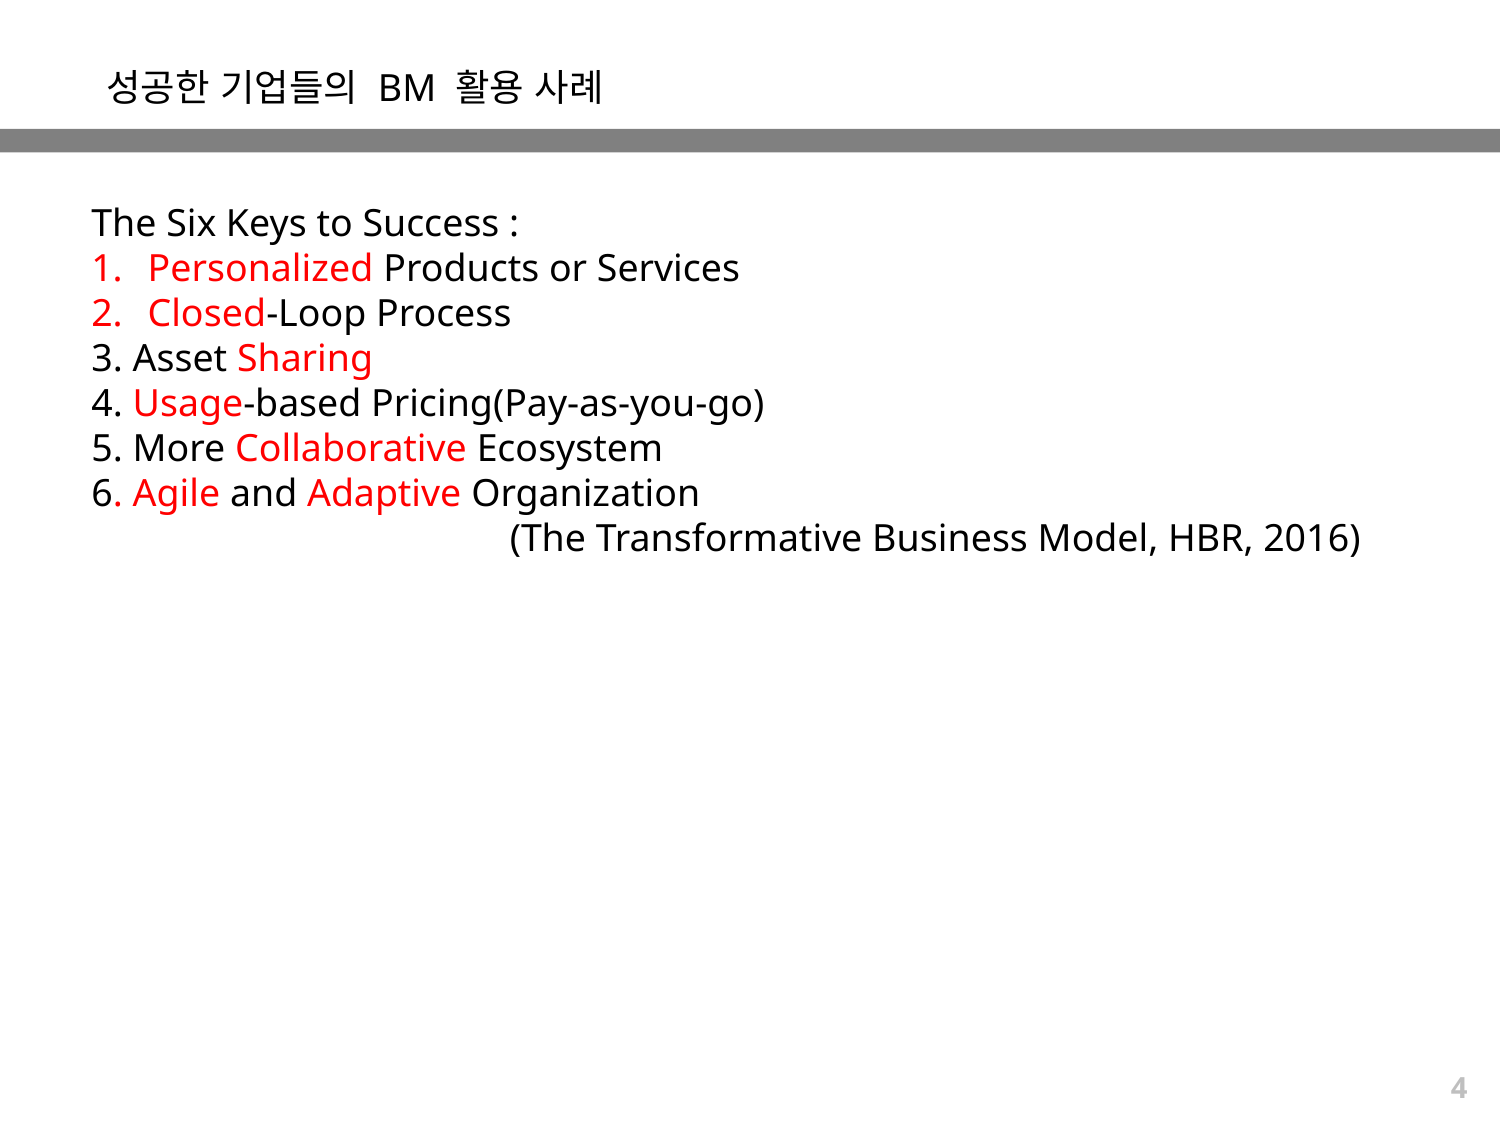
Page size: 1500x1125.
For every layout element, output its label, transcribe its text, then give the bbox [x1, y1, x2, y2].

text_box [22, 46, 1195, 129]
text_box [0, 128, 1500, 153]
text_box The Six Keys to Success : Personalized Products or Services Closed-Loop Process 3. Asset Sharing 4. Usage-based Pricing(Pay-as-you-go) 5. More Collaborative Ecosystem 6. Agile and Adaptive Organization (The Transformative Business Model, HBR, 2016) [76, 191, 1376, 567]
text_box 성공한 기업들의 BM 활용 사례 [91, 56, 619, 117]
text_box 4 [1246, 1061, 1483, 1112]
